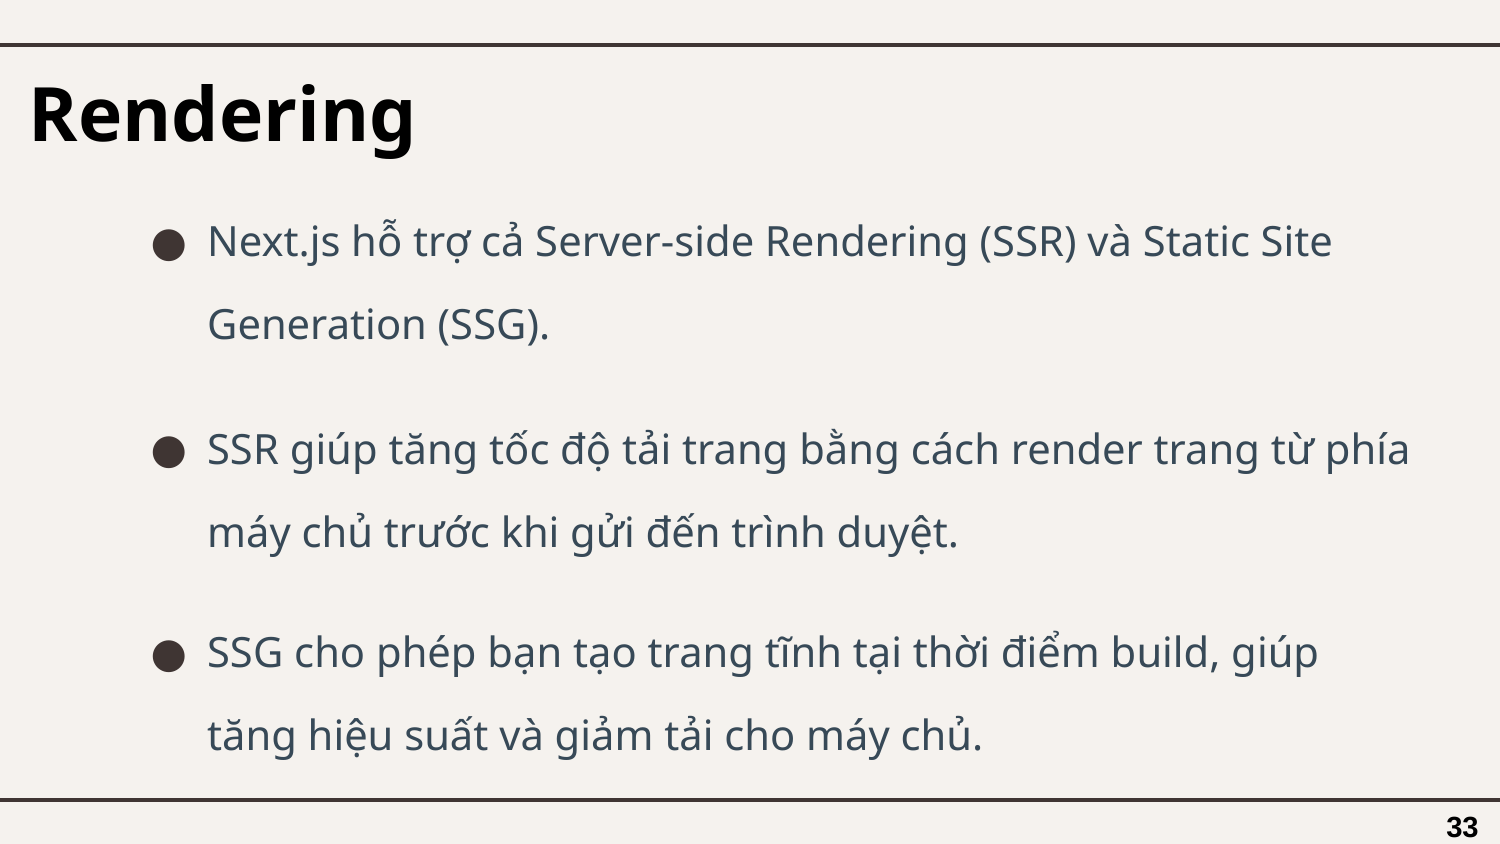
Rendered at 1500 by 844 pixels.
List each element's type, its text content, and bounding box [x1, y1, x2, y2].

subtitle Next.js hỗ trợ cả Server-side Rendering (SSR) và Static Site Generation (SSG). SSR giúp tăng tốc độ tải trang bằng cách render trang từ phía máy chủ trước khi gửi đến trình duyệt. SSG cho phép bạn tạo trang tĩnh tại thời điểm build, giúp tăng hiệu suất và giảm tải cho máy chủ. [116, 166, 1439, 746]
title Rendering [14, 51, 719, 146]
text_box 33 [1377, 771, 1500, 844]
